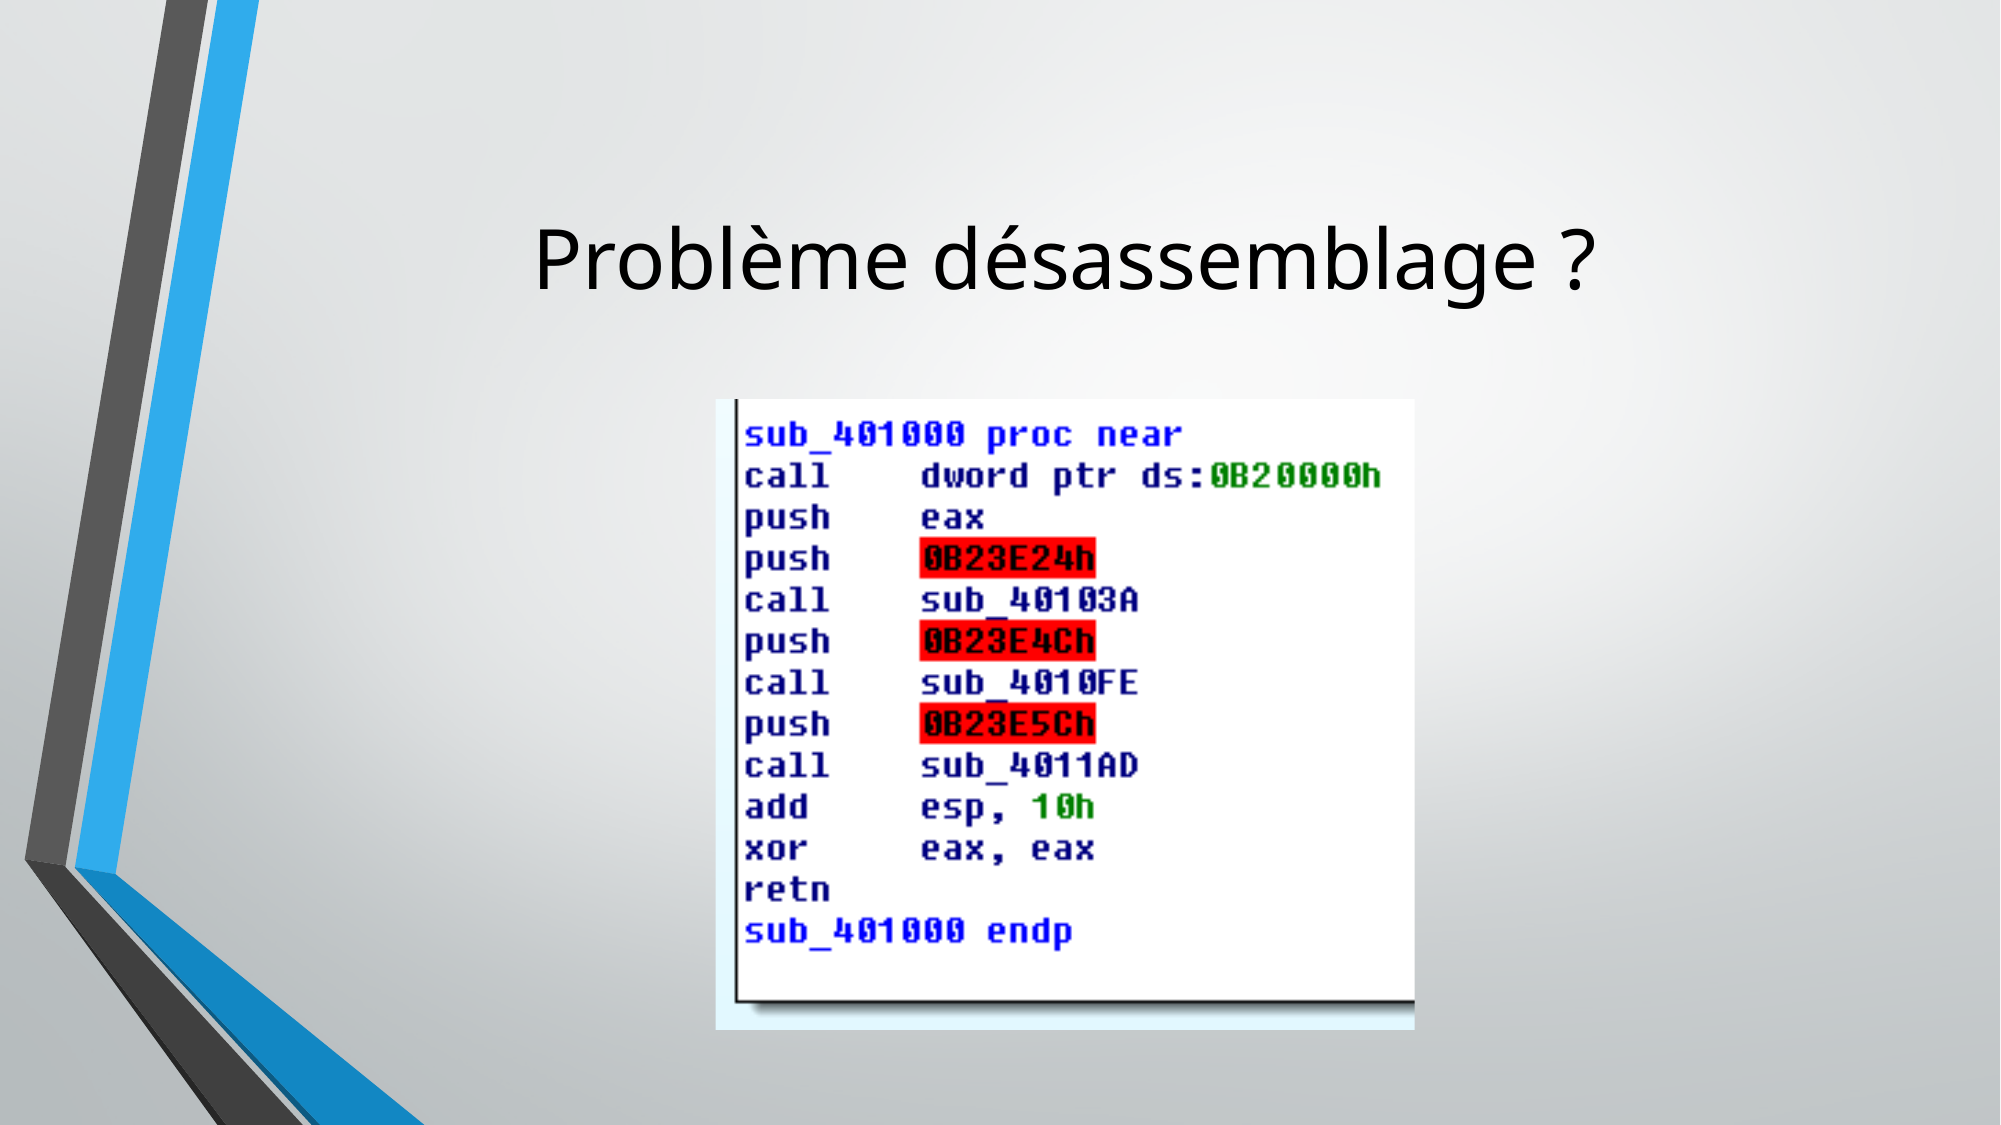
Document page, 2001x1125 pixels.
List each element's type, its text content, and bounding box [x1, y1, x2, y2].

title Problème désassemblage ? [243, 112, 1887, 400]
picture [715, 399, 1415, 1030]
